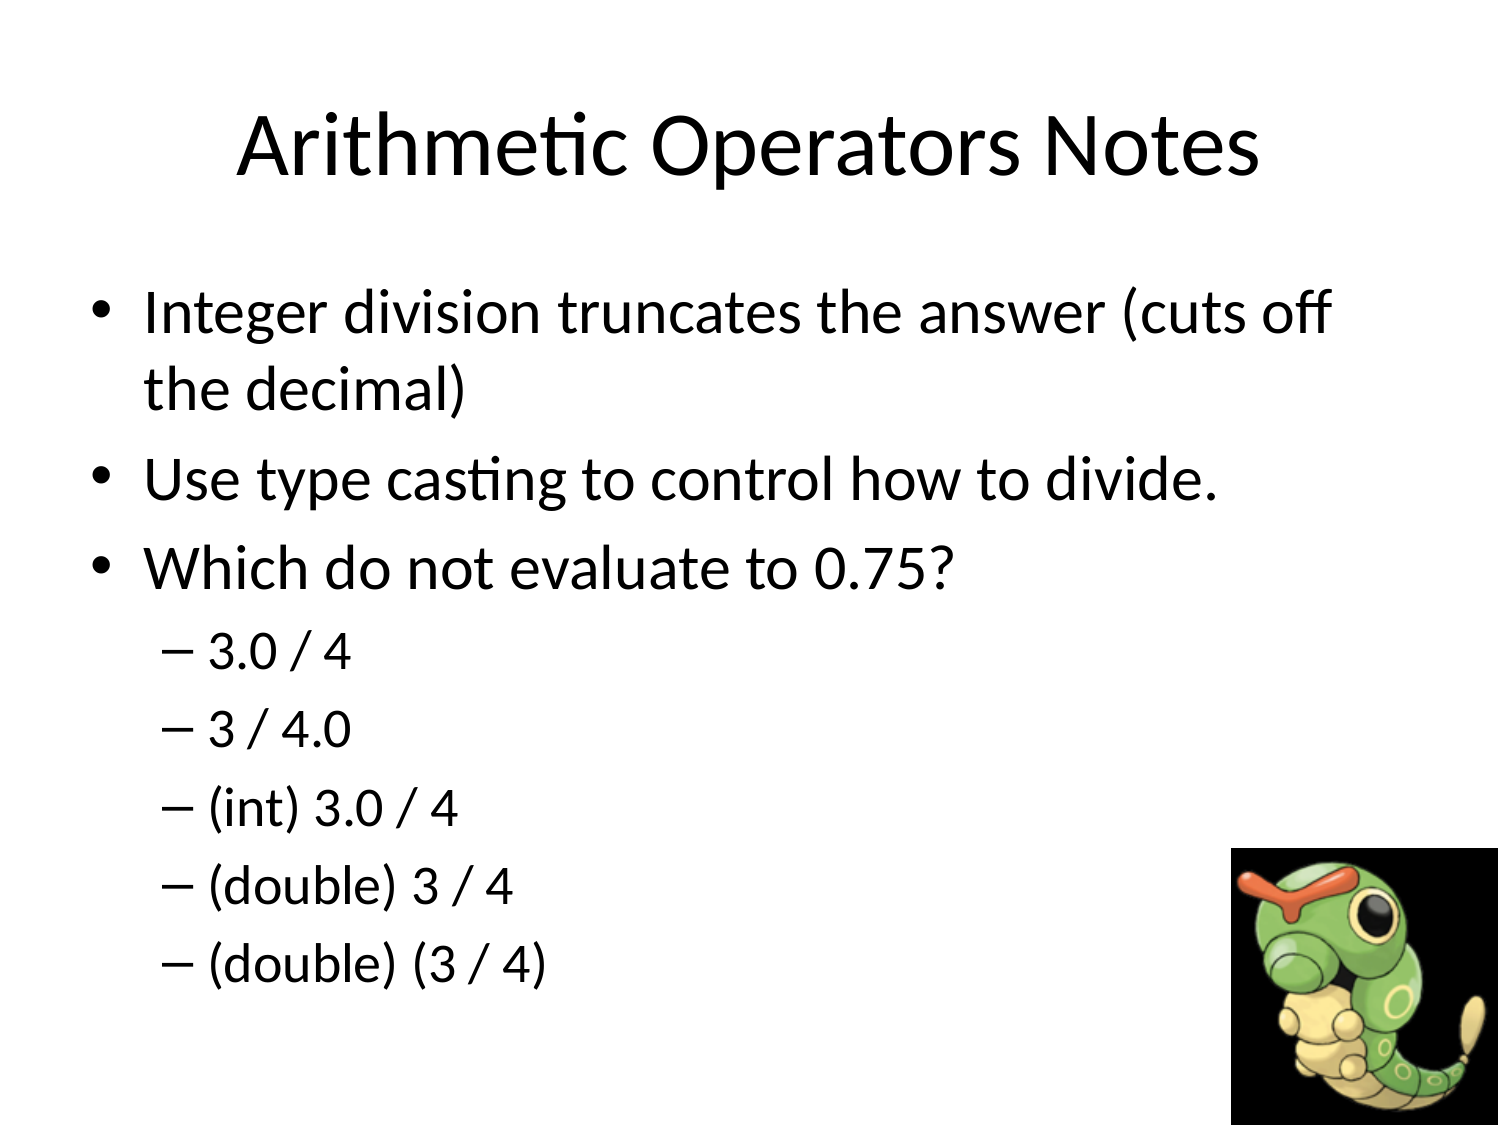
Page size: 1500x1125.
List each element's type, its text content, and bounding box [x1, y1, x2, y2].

picture [1231, 848, 1498, 1125]
list Integer division truncates the answer (cuts off the decimal) Use type casting to control how to divide. Which do not evaluate to 0.75? 3.0 / 4 3 / 4.0 (int) 3.0 / 4 (double) 3 / 4 (double) (3 / 4) [75, 262, 1425, 1005]
title Arithmetic Operators Notes [75, 45, 1425, 233]
